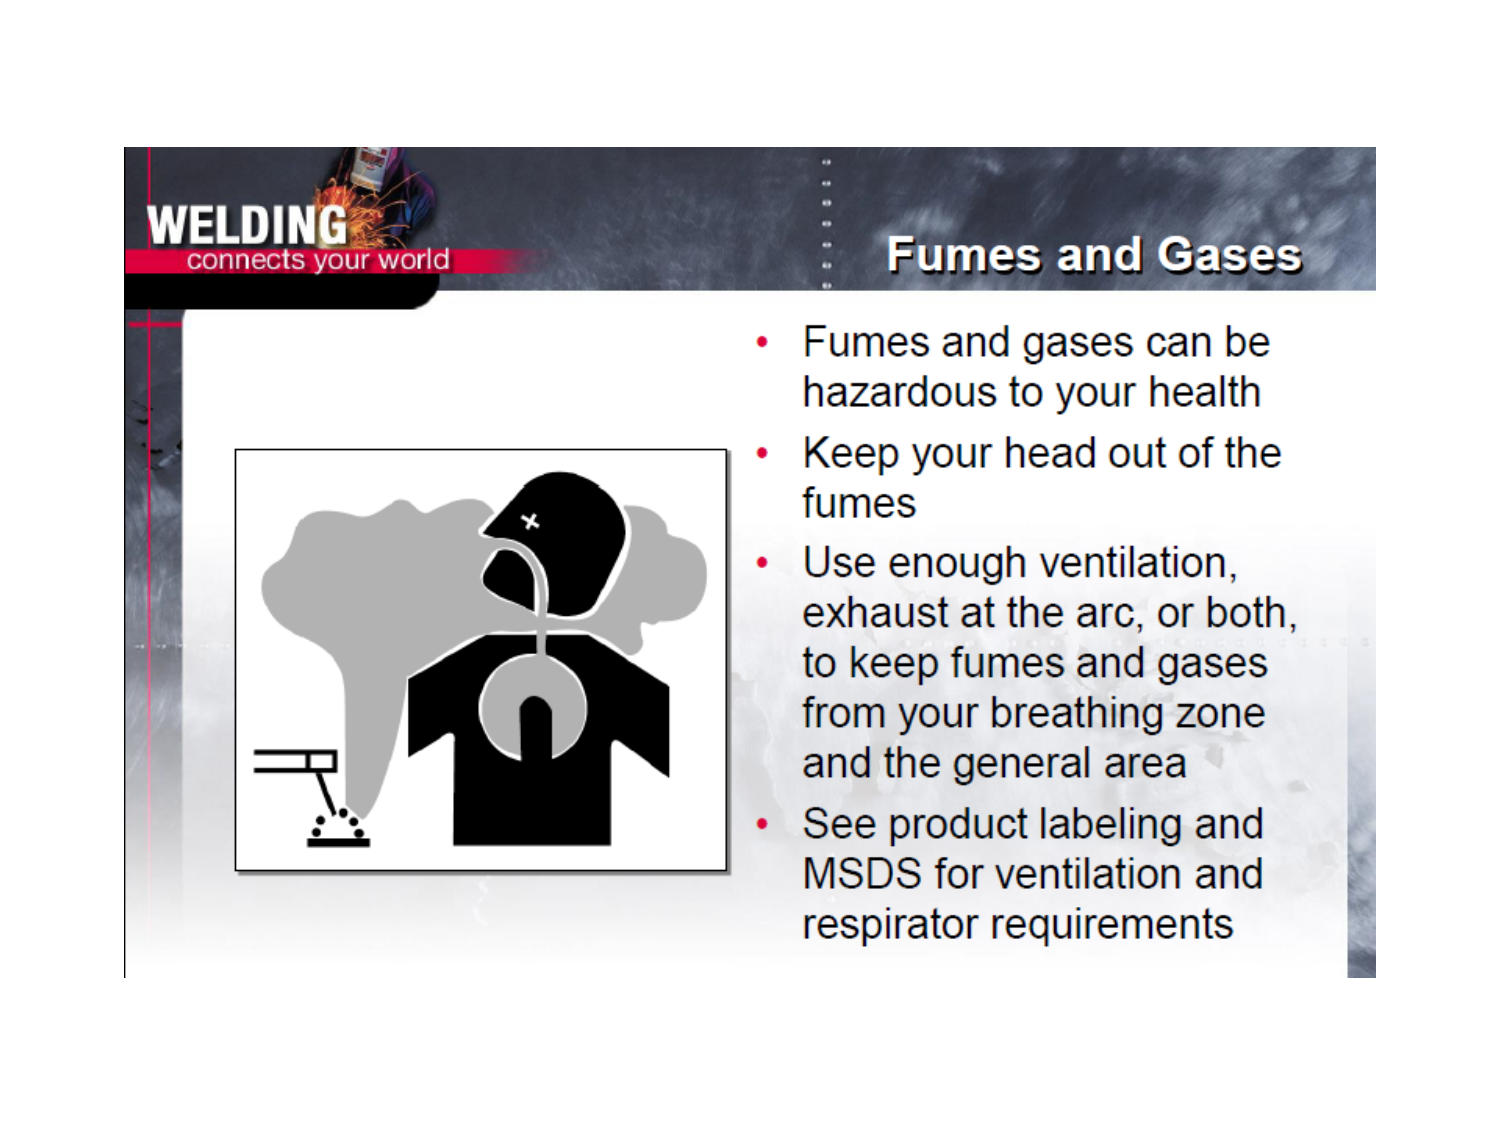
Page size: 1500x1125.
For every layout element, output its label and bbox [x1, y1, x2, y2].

picture [123, 147, 1376, 978]
